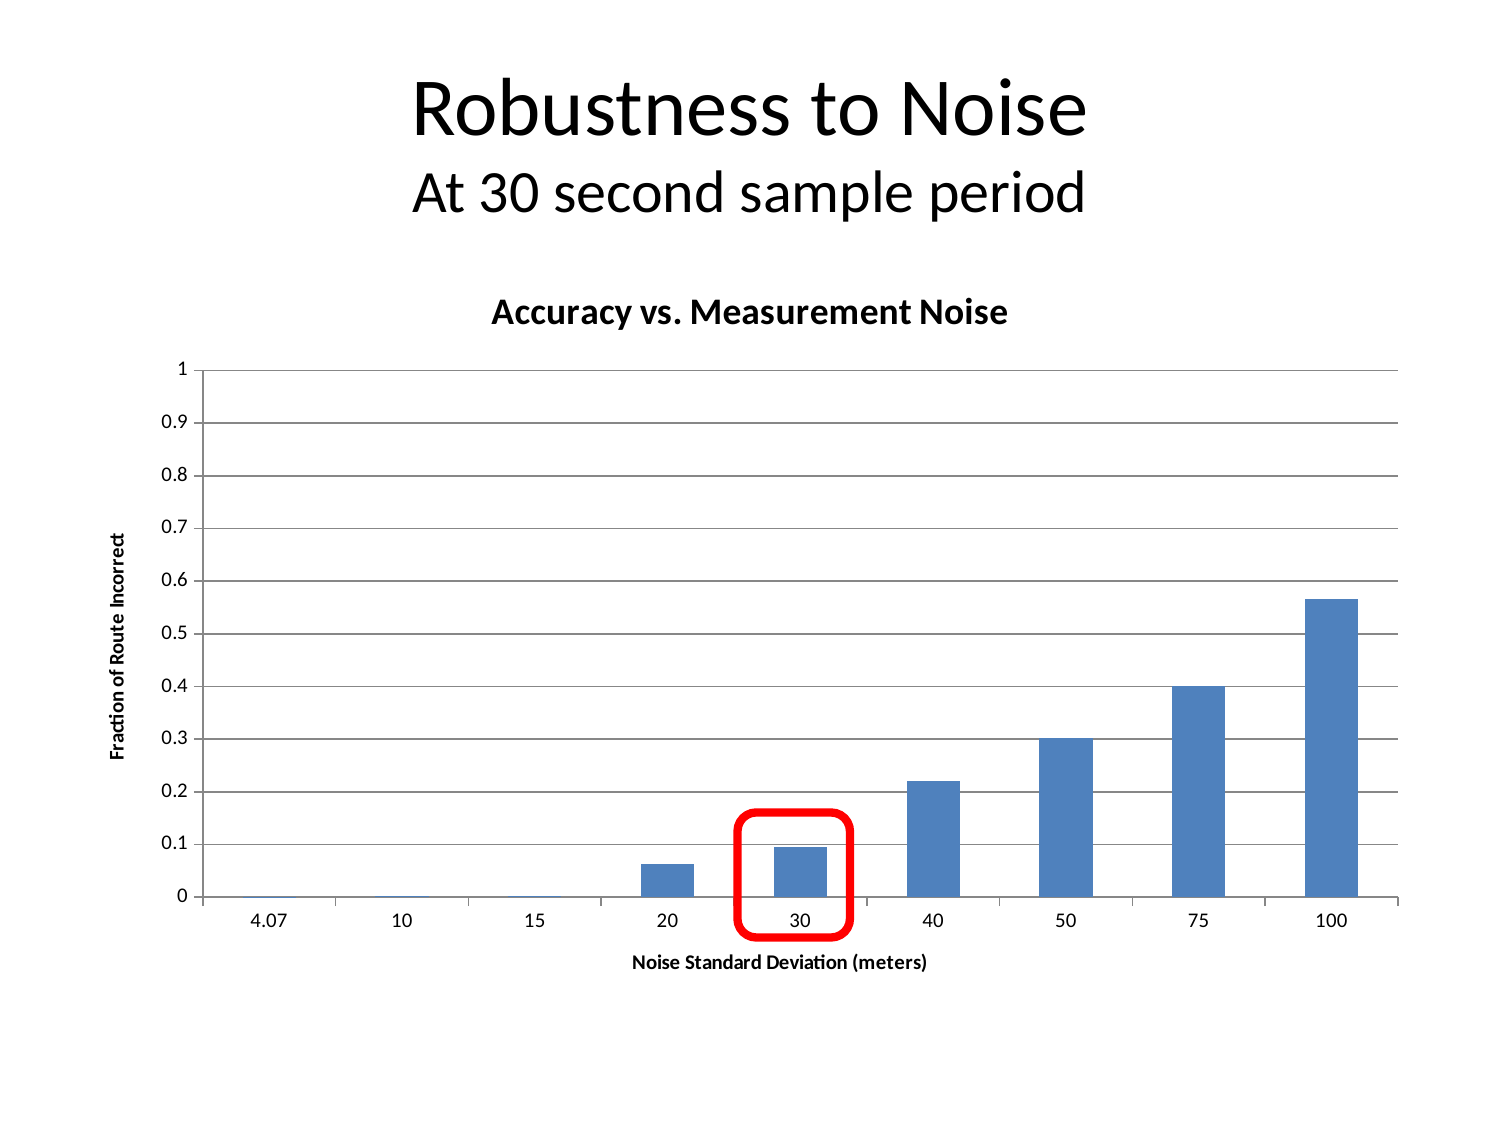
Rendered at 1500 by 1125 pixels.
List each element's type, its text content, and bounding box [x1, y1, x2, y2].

title Robustness to Noise At 30 second sample period [75, 45, 1425, 233]
chart [74, 262, 1426, 1006]
